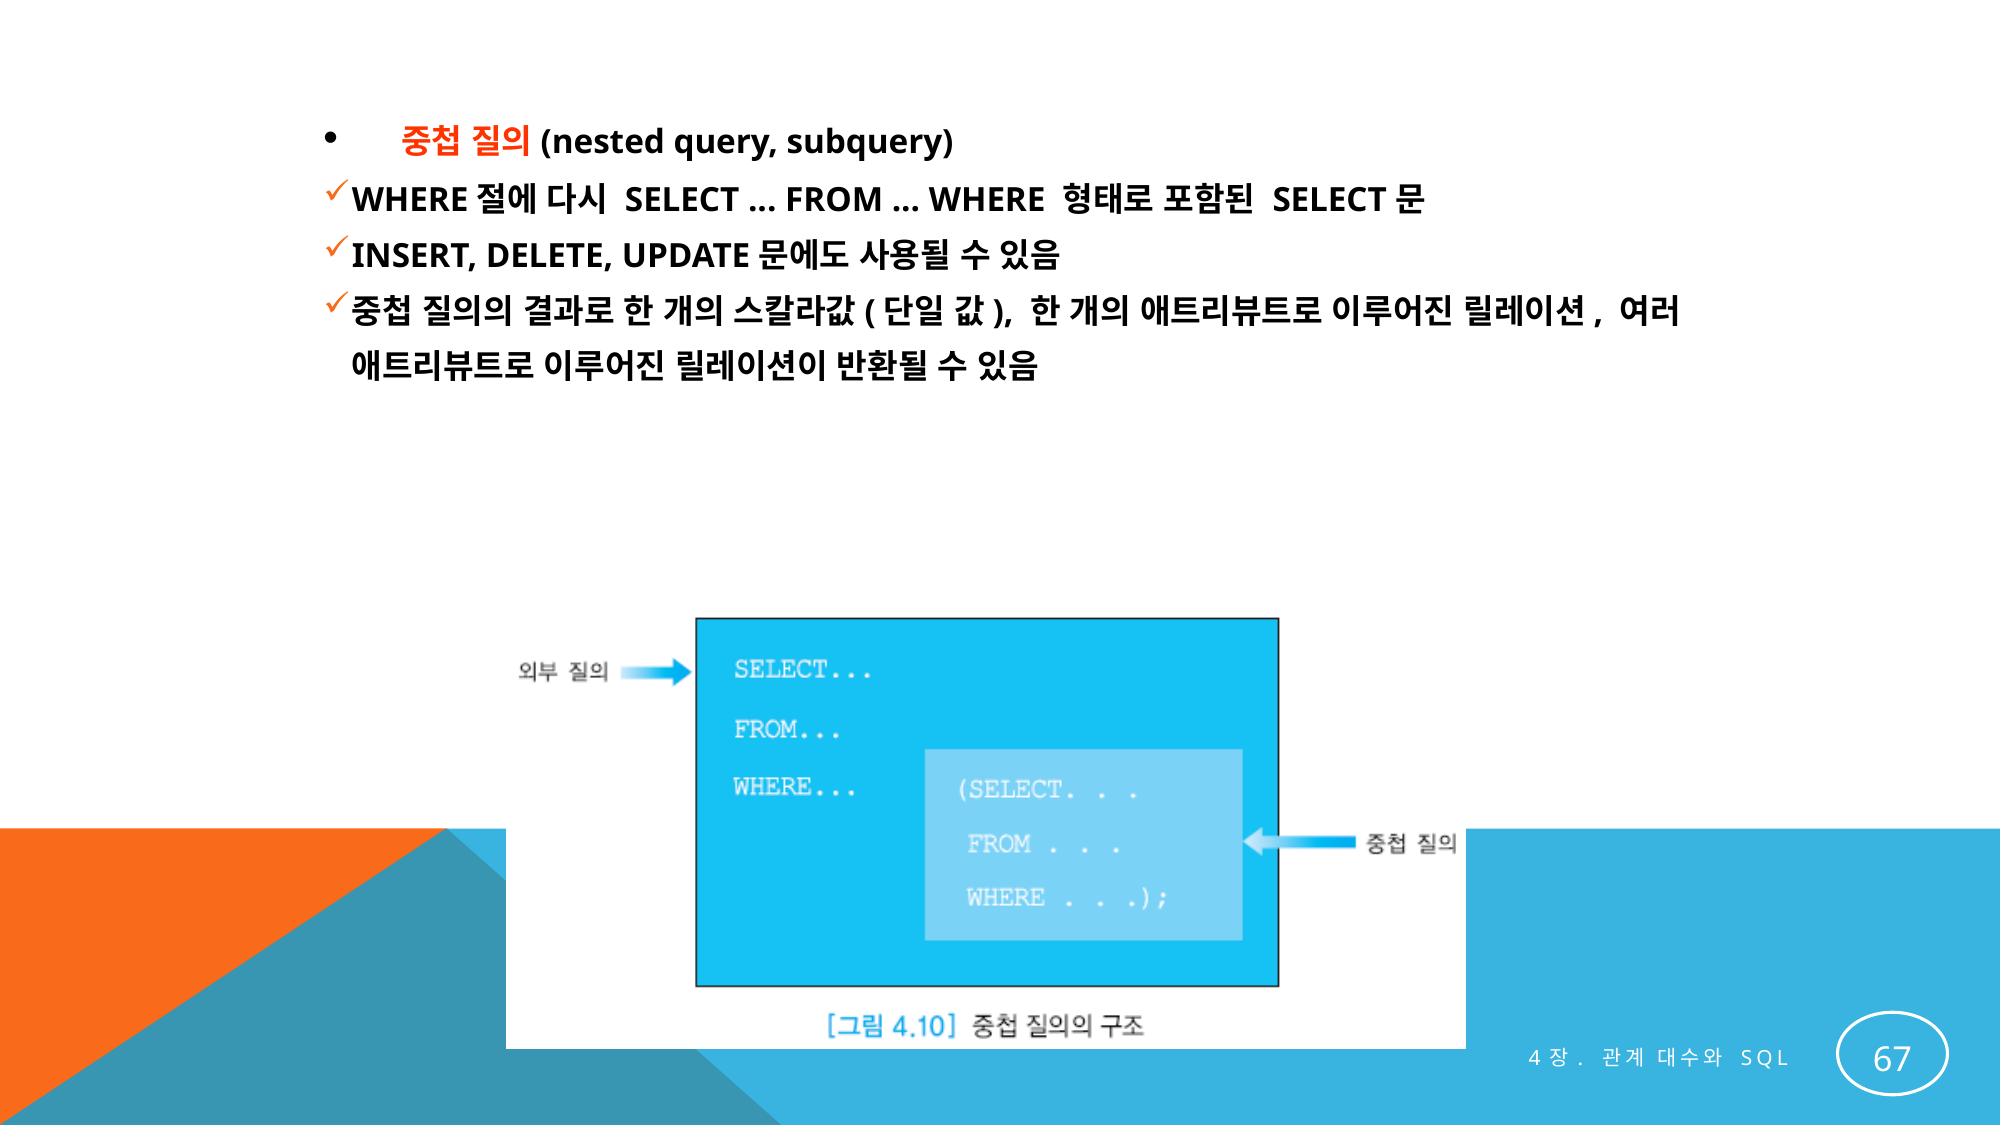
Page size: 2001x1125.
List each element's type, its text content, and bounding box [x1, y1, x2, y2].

footer 4장. 관계 대수와 SQL [769, 1031, 1803, 1076]
slide_number 67 [1835, 1010, 1950, 1097]
picture [506, 608, 1466, 1050]
list 중첩 질의(nested query, subquery) WHERE절에 다시 SELECT ... FROM ... WHERE 형태로 포함된 SELECT문 INSERT, DELETE, UPDATE문에도 사용될 수 있음 중첩 질의의 결과로 한 개의 스칼라값(단일 값), 한 개의 애트리뷰트로 이루어진 릴레이션, 여러 애트리뷰트로 이루어진 릴레이션이 반환될 수 있음 [308, 84, 1696, 889]
